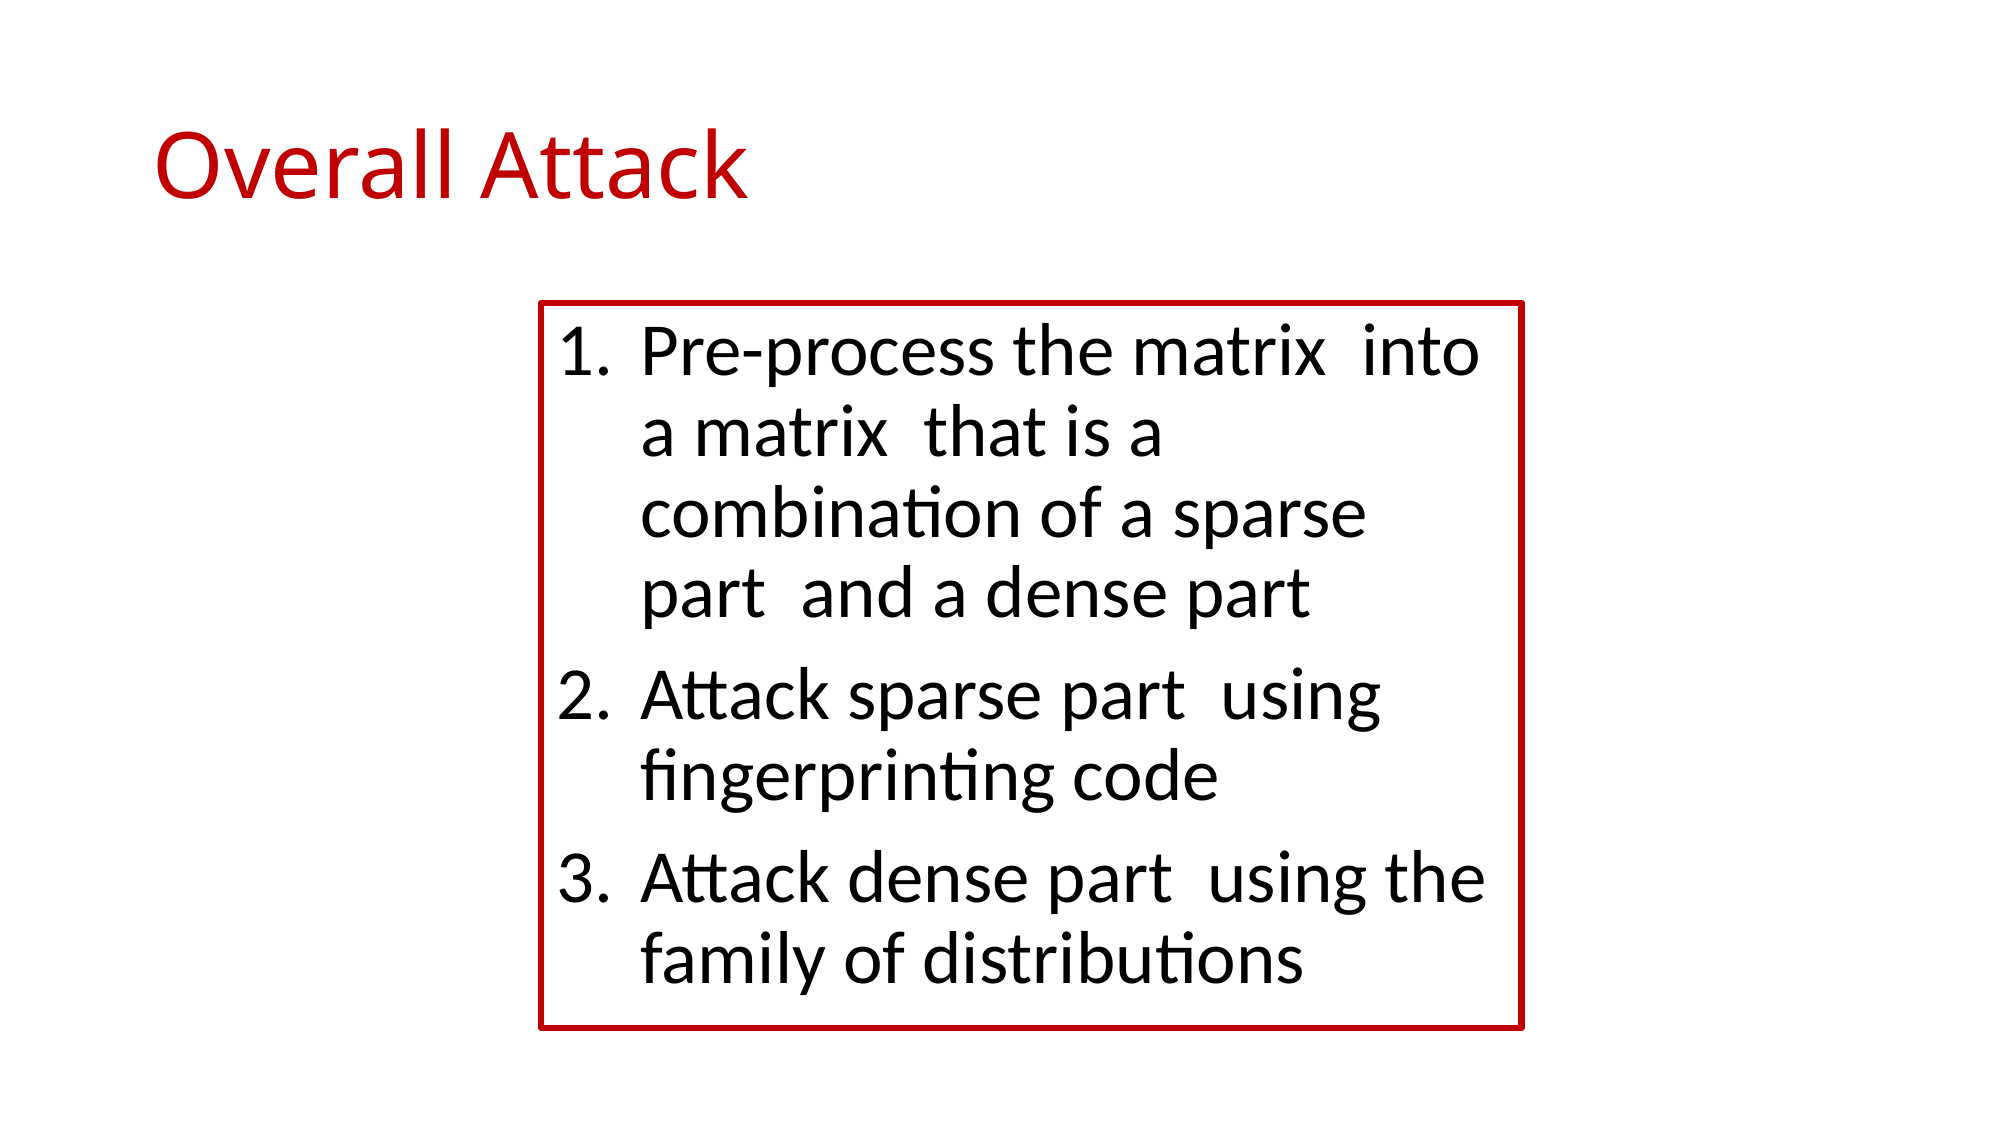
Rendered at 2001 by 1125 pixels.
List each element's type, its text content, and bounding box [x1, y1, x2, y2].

title Overall Attack [137, 59, 1863, 278]
